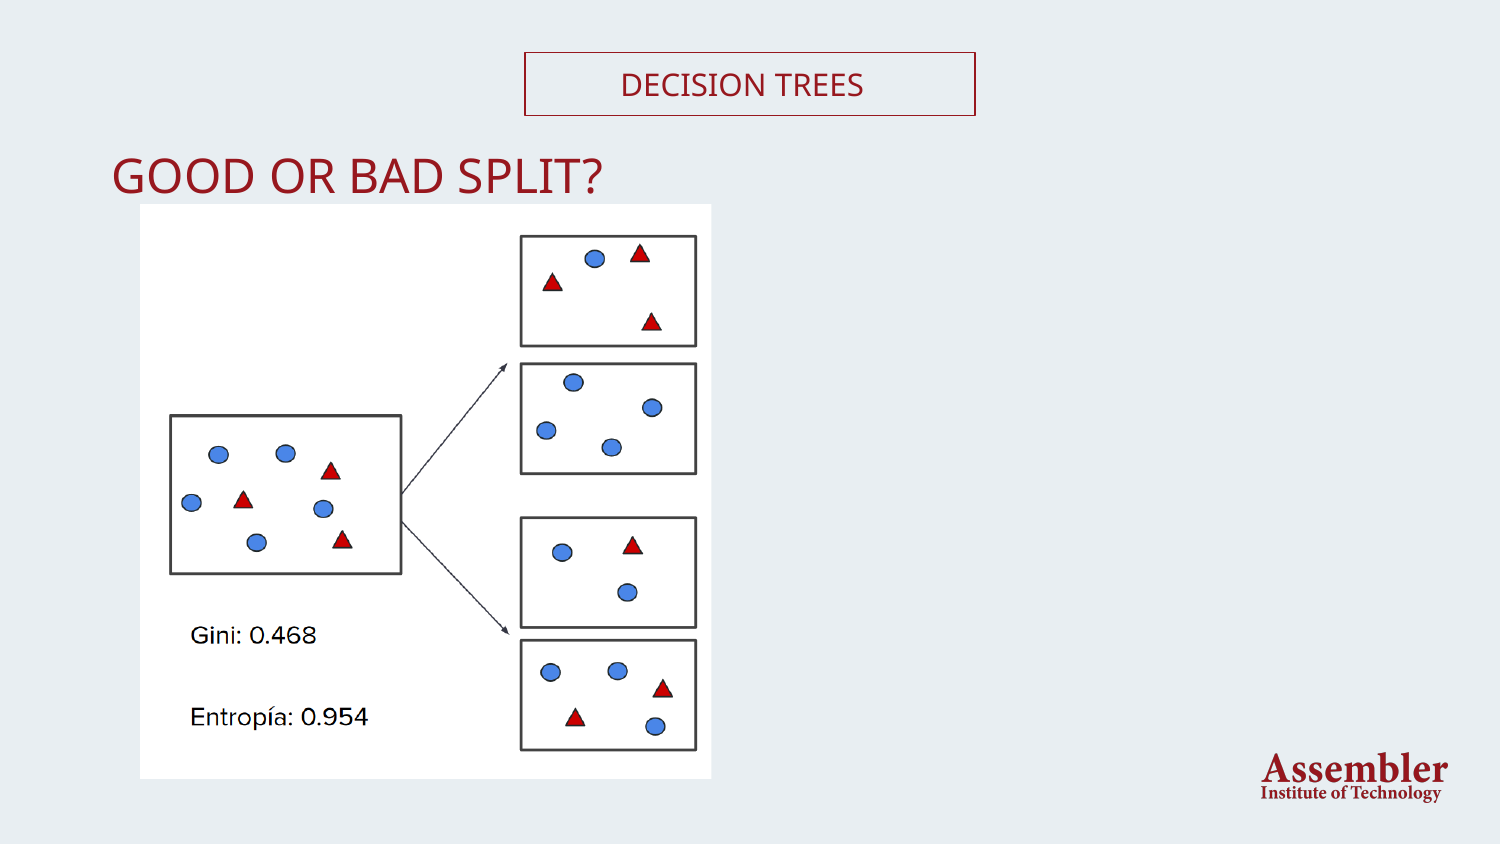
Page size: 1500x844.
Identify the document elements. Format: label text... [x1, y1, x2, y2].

picture [139, 203, 712, 779]
picture [1261, 752, 1448, 803]
text_box DECISION TREES [469, 50, 1016, 118]
text_box GOOD OR BAD SPLIT? [96, 130, 872, 219]
